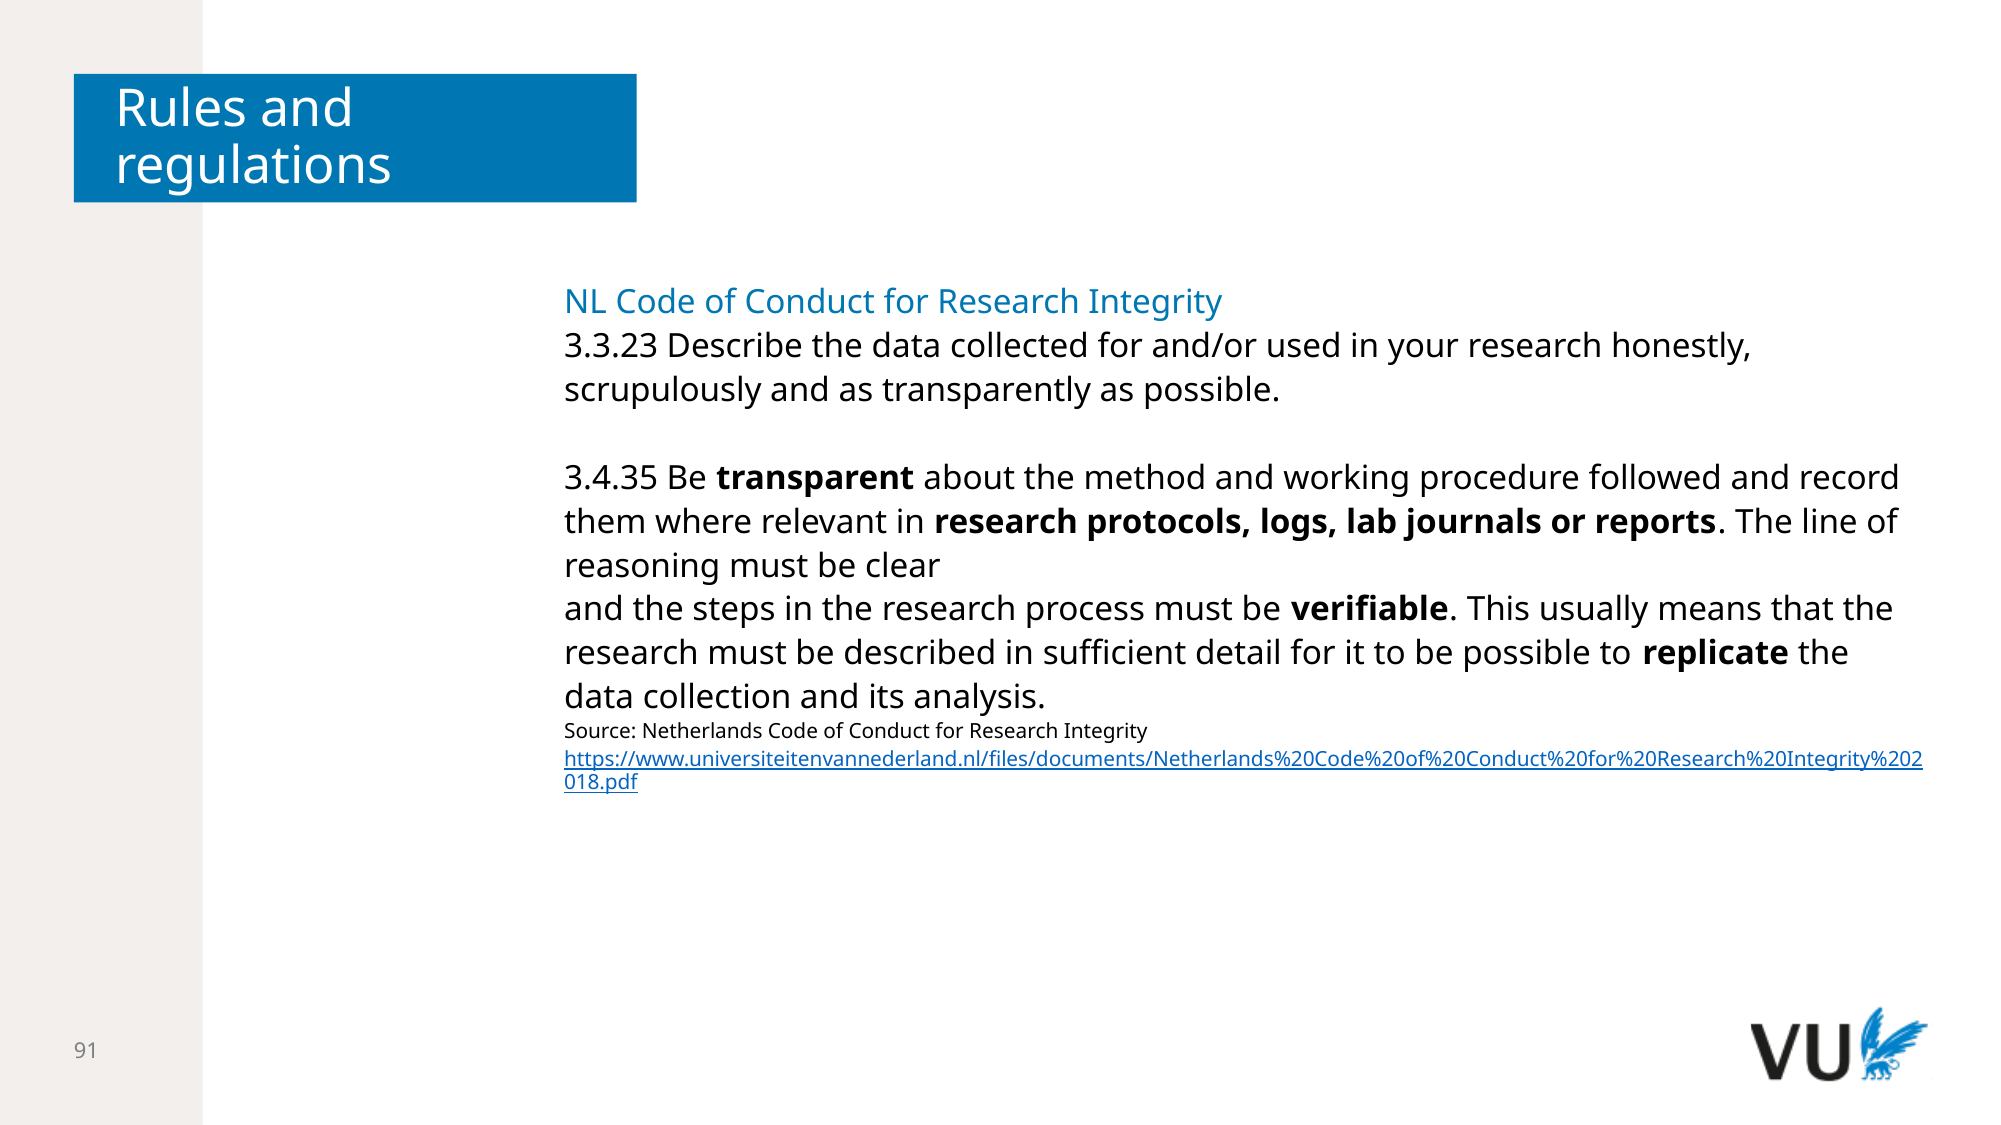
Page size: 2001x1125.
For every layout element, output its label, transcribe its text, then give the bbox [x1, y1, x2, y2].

text_box NL Code of Conduct for Research Integrity 3.3.23 Describe the data collected for and/or used in your research honestly, scrupulously and as transparently as possible. 3.4.35 Be transparent about the method and working procedure followed and record them where relevant in research protocols, logs, lab journals or reports. The line of reasoning must be clear and the steps in the research process must be verifiable. This usually means that the research must be described in sufficient detail for it to be possible to replicate the data collection and its analysis. Source: Netherlands Code of Conduct for Research Integrity https://www.universiteitenvannederland.nl/files/documents/Netherlands%20Code%20of%20Conduct%20for%20Research%20Integrity%202018.pdf [564, 276, 1927, 1039]
title Rules and regulations [73, 73, 637, 203]
slide_number 91 [73, 977, 203, 1125]
